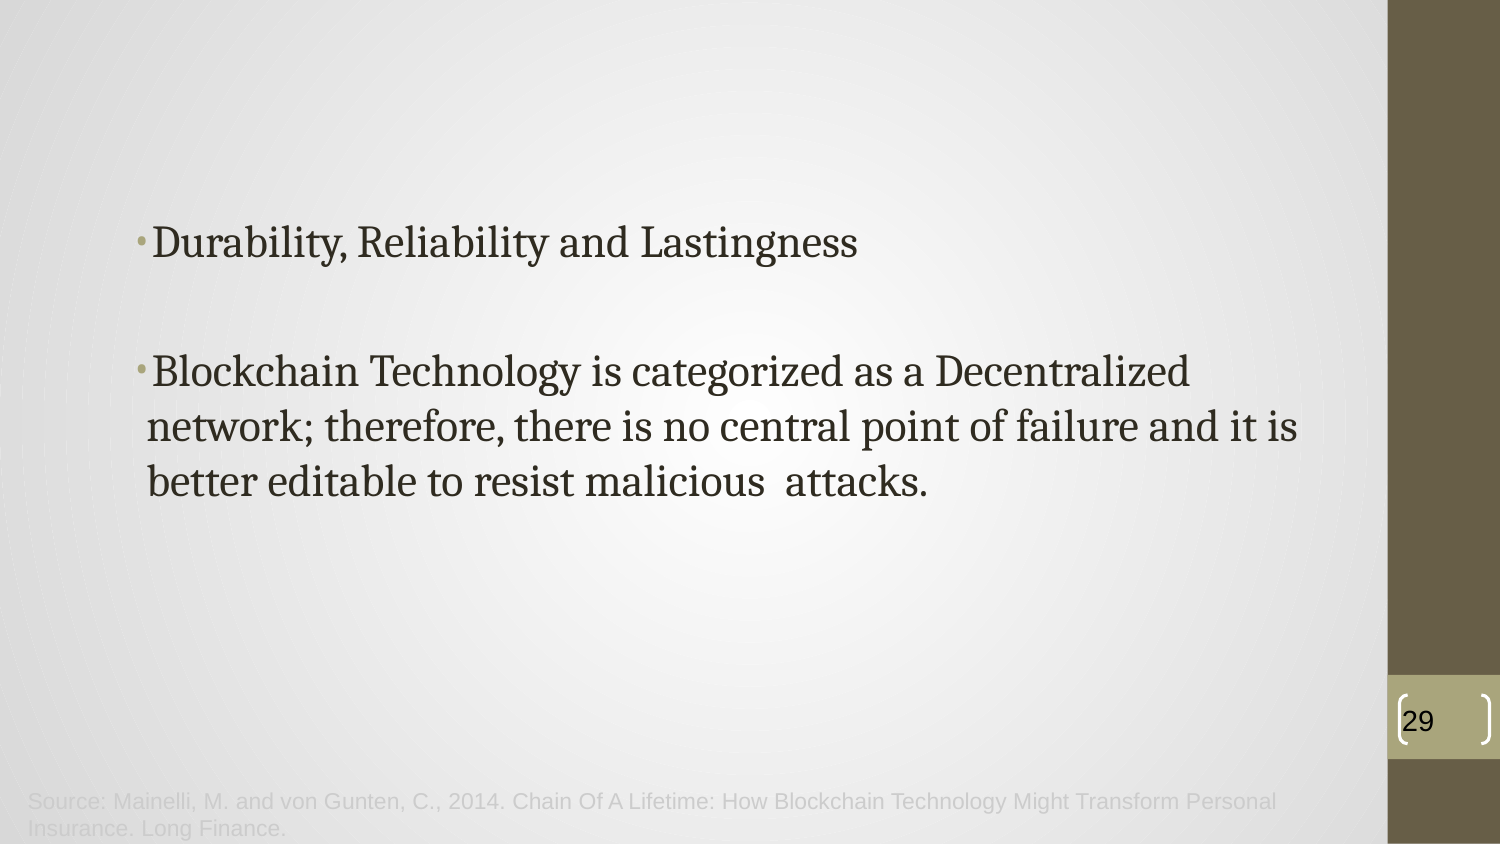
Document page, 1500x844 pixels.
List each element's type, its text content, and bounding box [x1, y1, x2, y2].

slide_number ‹#› [1397, 693, 1492, 746]
list Durability, Reliability and Lastingness Blockchain Technology is categorized as a Decentralized network; therefore, there is no central point of failure and it is better editable to resist malicious attacks. [75, 196, 1325, 768]
text_box Source: Mainelli, M. and von Gunten, C., 2014. Chain Of A Lifetime: How Blockchain Technology Might Transform Personal Insurance. Long Finance. [12, 768, 1383, 844]
